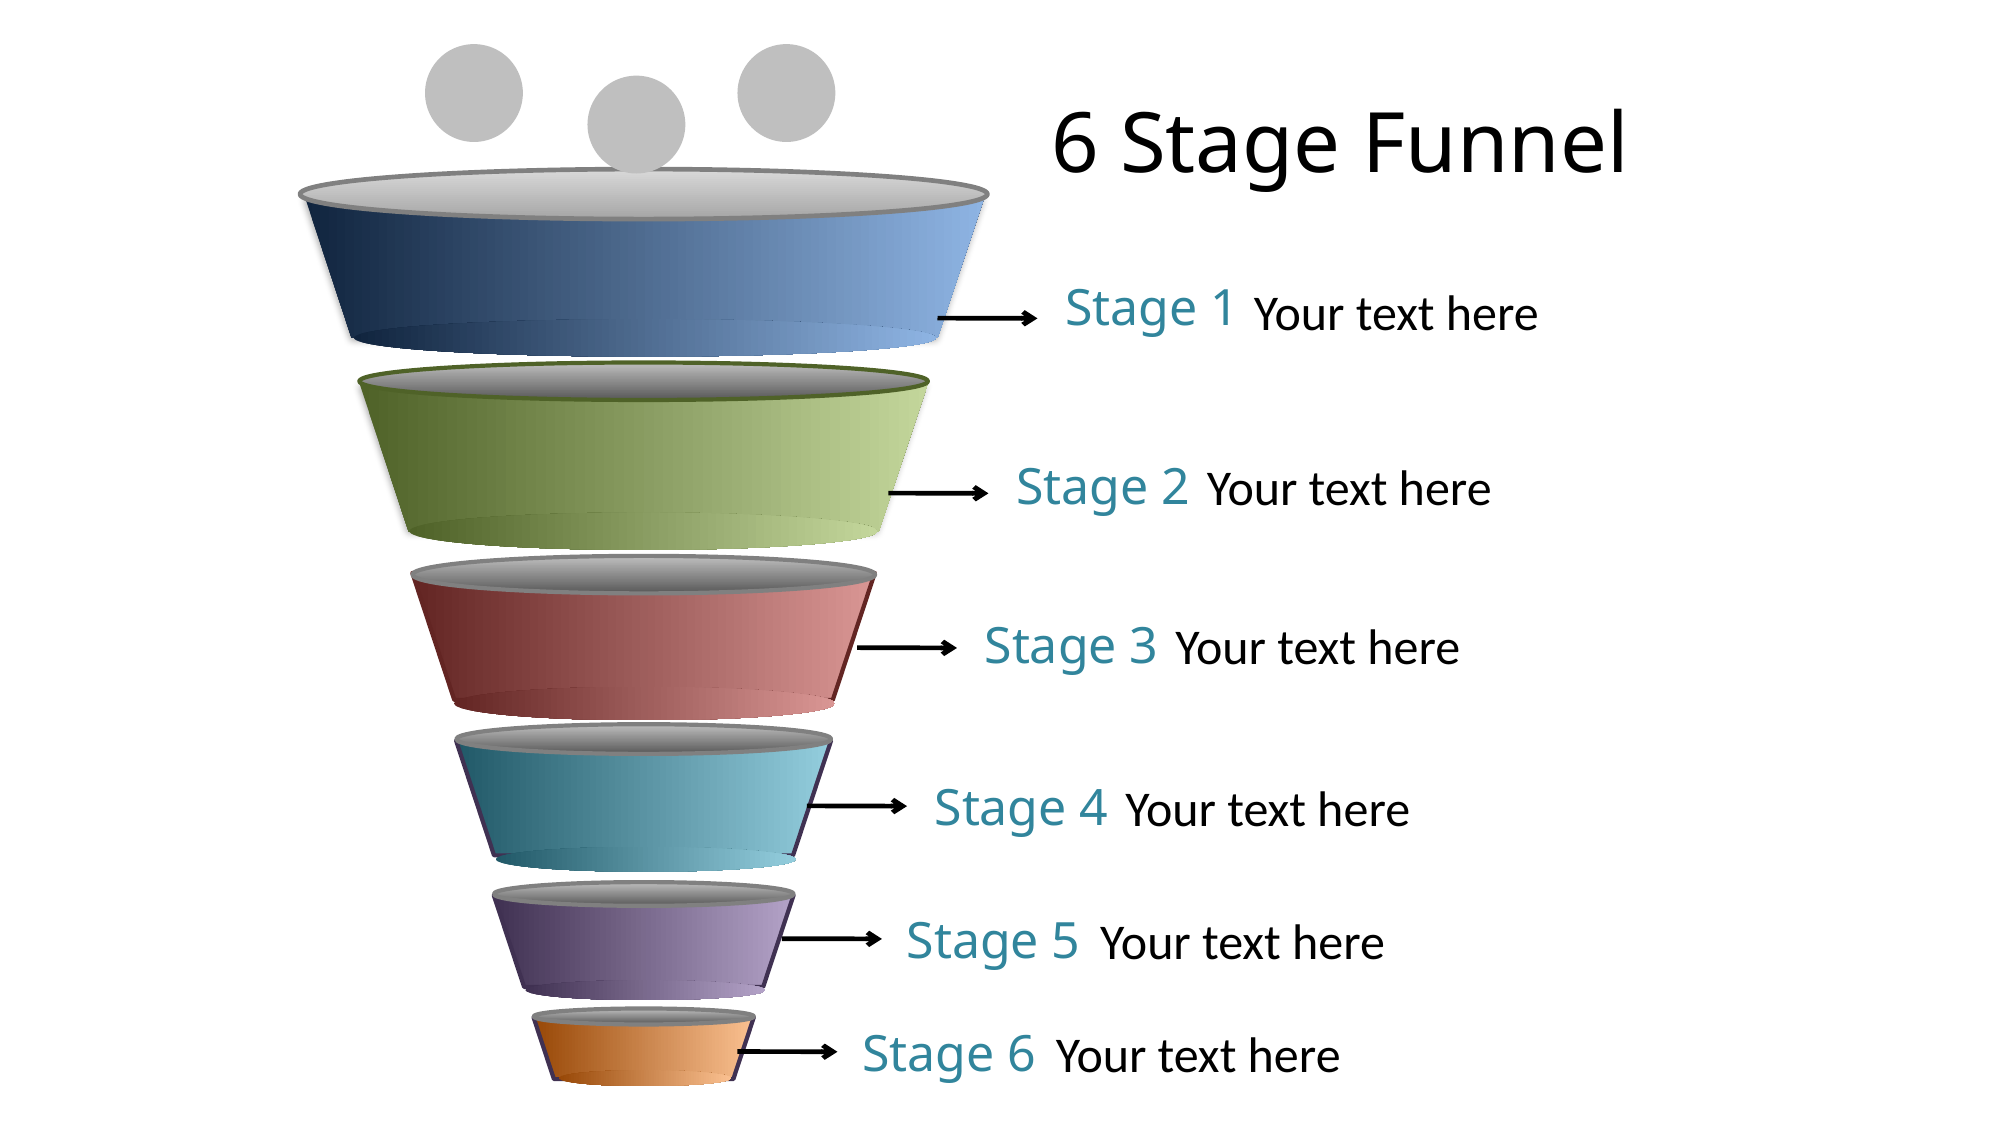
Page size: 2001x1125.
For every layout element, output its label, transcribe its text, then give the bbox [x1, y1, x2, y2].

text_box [493, 881, 794, 1001]
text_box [737, 1013, 1358, 1091]
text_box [455, 723, 832, 873]
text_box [412, 555, 876, 721]
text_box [781, 900, 1403, 978]
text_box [856, 605, 1478, 683]
text_box [585, 73, 688, 167]
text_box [533, 1008, 755, 1087]
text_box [358, 362, 929, 551]
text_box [937, 267, 1556, 349]
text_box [806, 768, 1428, 846]
title 6 Stage Funnel [779, 45, 1900, 233]
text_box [888, 446, 1509, 524]
text_box [422, 42, 525, 145]
text_box [735, 42, 838, 145]
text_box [299, 168, 988, 357]
